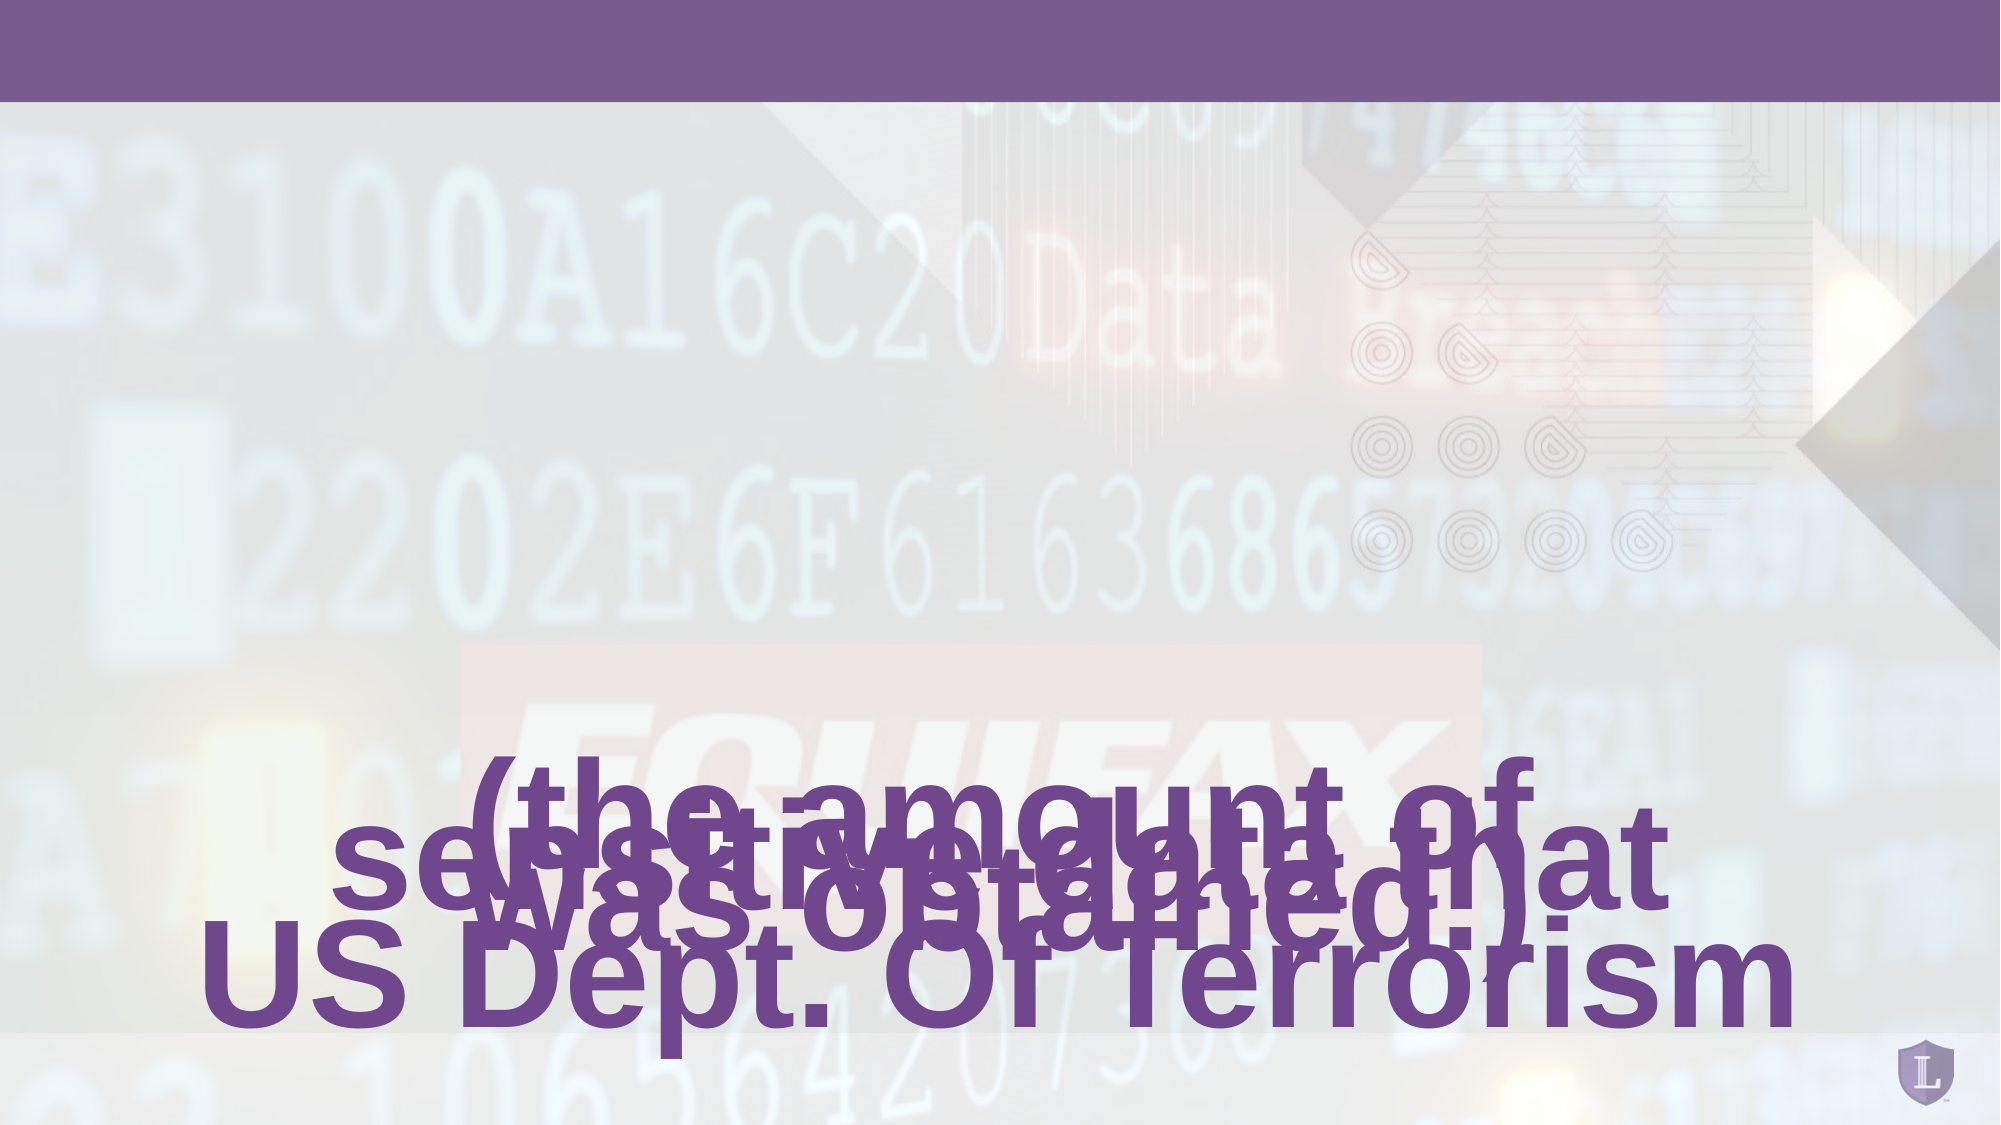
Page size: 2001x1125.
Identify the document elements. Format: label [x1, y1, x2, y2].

text_box [0, 0, 2000, 100]
picture [0, 100, 2000, 1125]
